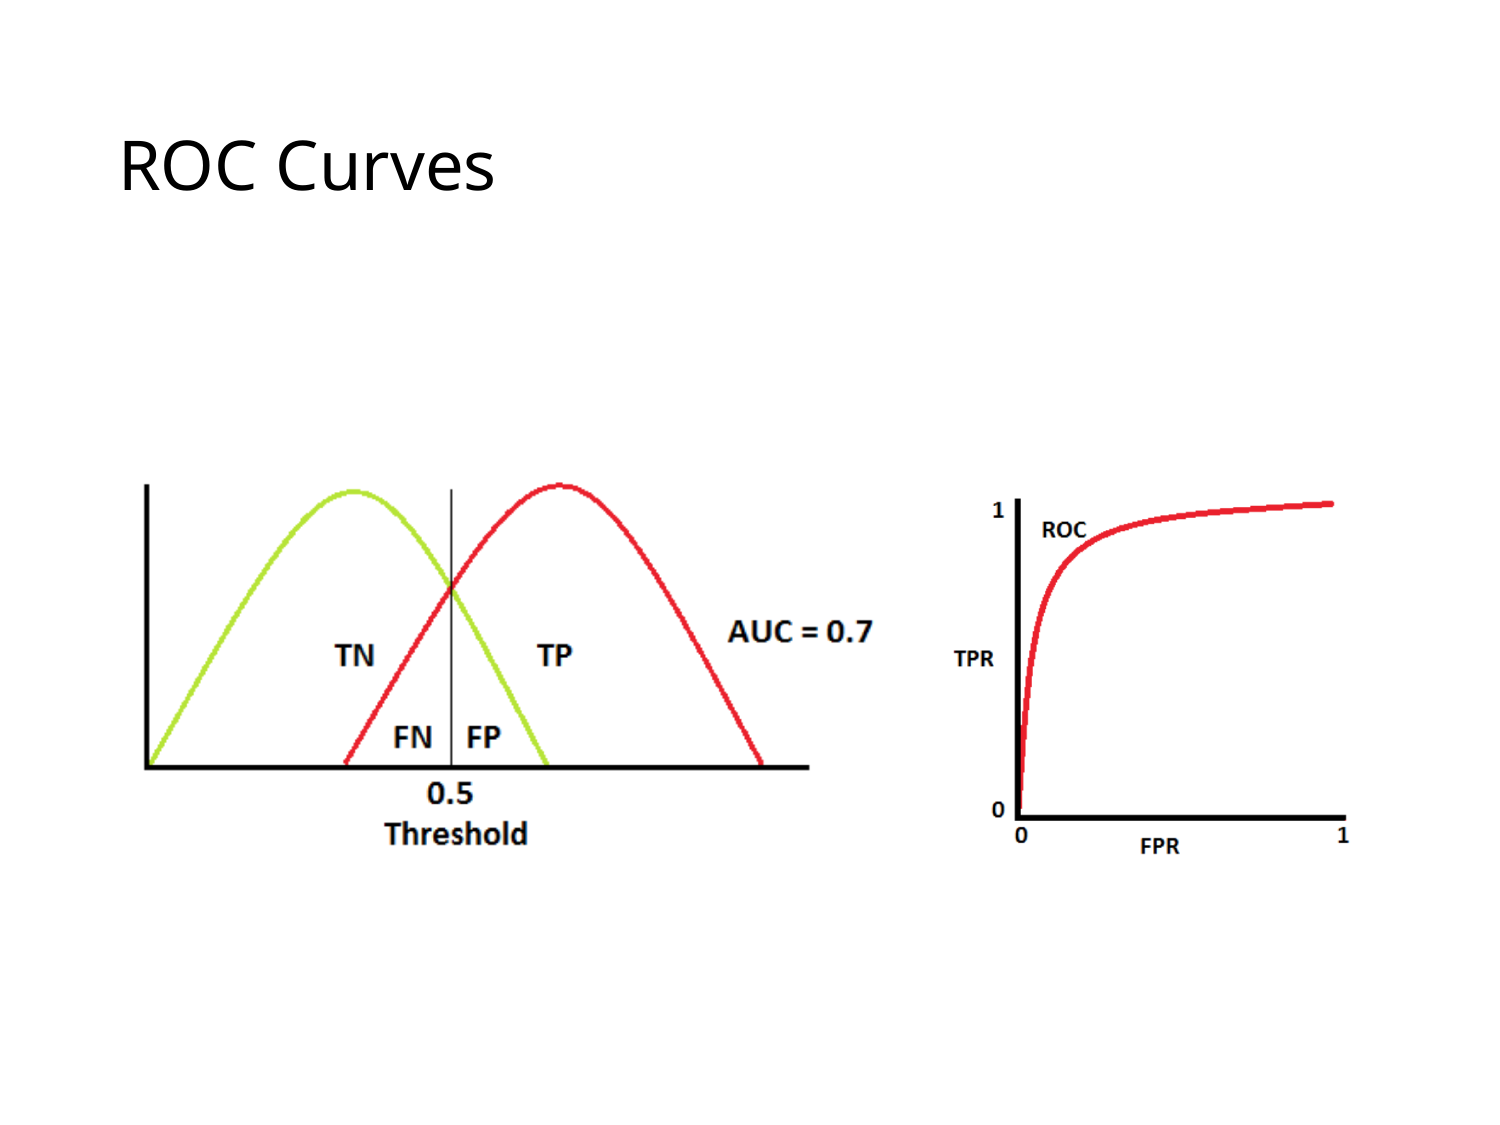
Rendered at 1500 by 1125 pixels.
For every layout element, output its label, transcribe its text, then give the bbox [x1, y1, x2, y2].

title ROC Curves [103, 59, 1397, 278]
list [103, 445, 1397, 868]
